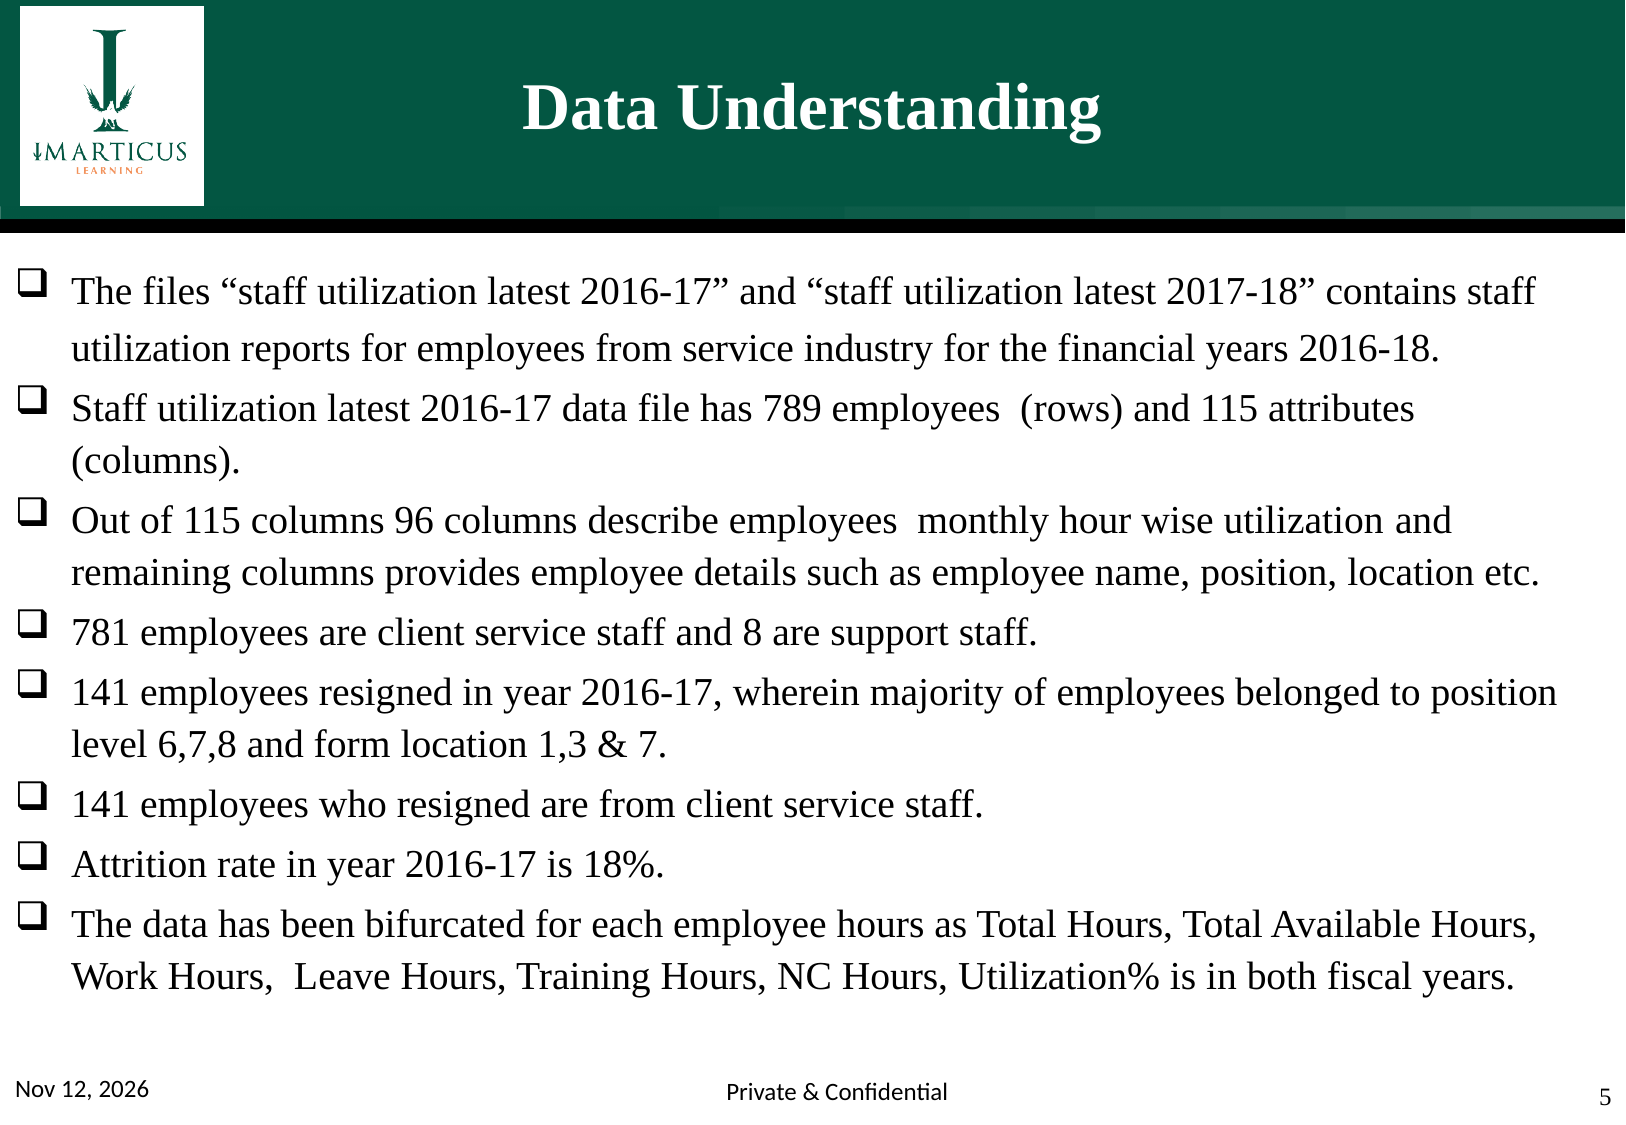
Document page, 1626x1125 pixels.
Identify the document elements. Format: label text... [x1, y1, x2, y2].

text_box Data Understanding [0, 0, 1625, 207]
slide_number 5 [1584, 1072, 1625, 1125]
text_box The files “staff utilization latest 2016-17” and “staff utilization latest 2017-18” contains staff utilization reports for employees from service industry for the financial years 2016-18. Staff utilization latest 2016-17 data file has 789 employees (rows) and 115 attributes (columns). Out of 115 columns 96 columns describe employees monthly hour wise utilization and remaining columns provides employee details such as employee name, position, location etc. 781 employees are client service staff and 8 are support staff. 141 employees resigned in year 2016-17, wherein majority of employees belonged to position level 6,7,8 and form location 1,3 & 7. 141 employees who resigned are from client service staff. Attrition rate in year 2016-17 is 18%. The data has been bifurcated for each employee hours as Total Hours, Total Available Hours, Work Hours, Leave Hours, Training Hours, NC Hours, Utilization% is in both fiscal years. [0, 247, 1611, 1006]
slide_number 26-Oct-21 [0, 1065, 380, 1125]
picture [0, 5, 1625, 233]
